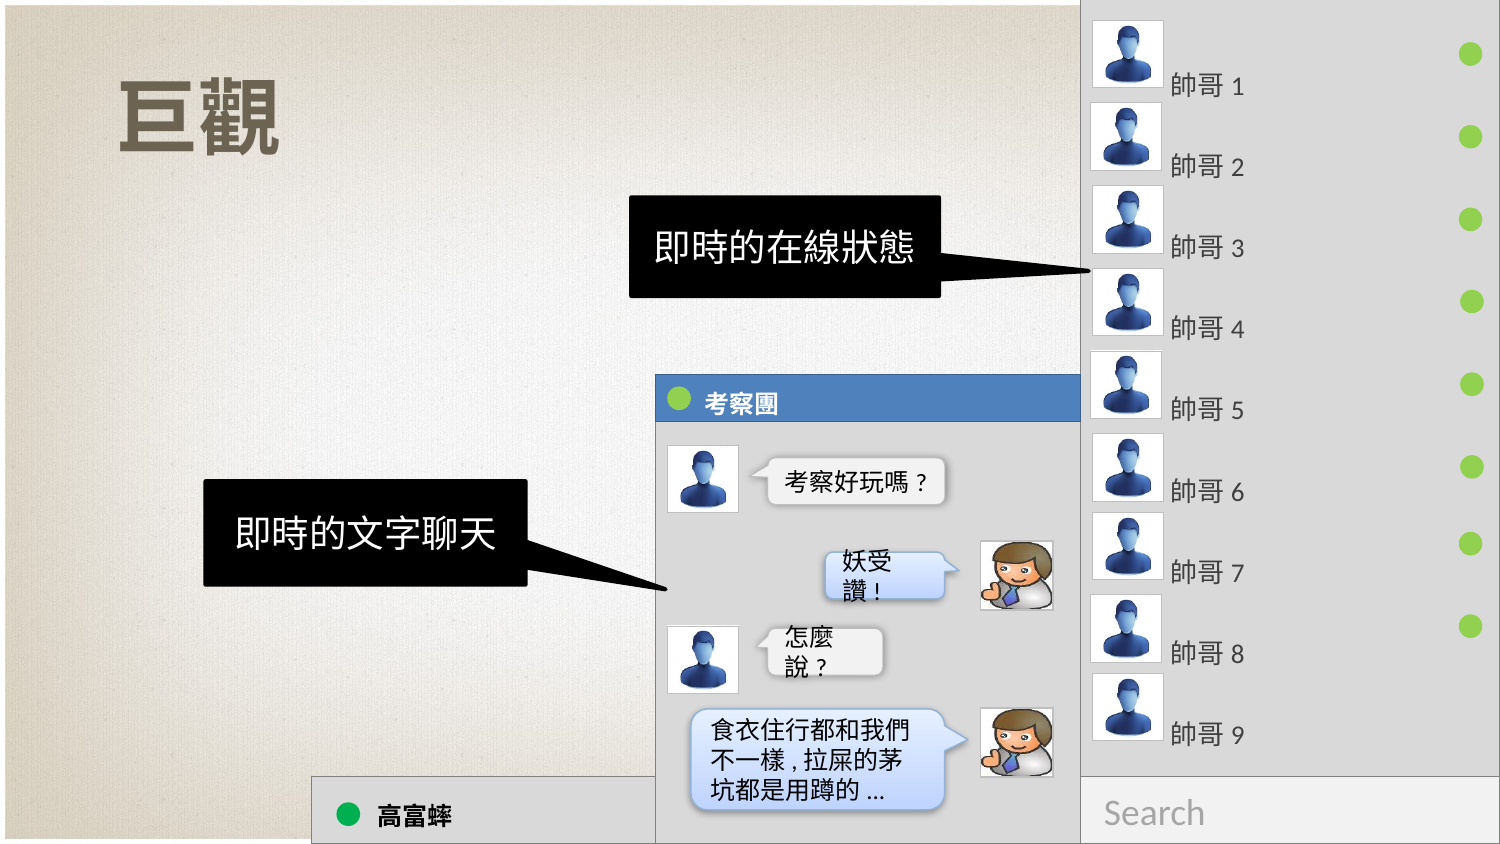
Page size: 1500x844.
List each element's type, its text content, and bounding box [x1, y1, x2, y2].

text_box 妖受讚! [824, 551, 960, 600]
text_box [1456, 612, 1485, 641]
picture [1089, 350, 1162, 419]
picture [666, 445, 739, 514]
text_box [1456, 122, 1485, 151]
text_box 食衣住行都和我們不一樣,拉屎的茅坑都是用蹲的... [690, 708, 969, 811]
text_box [665, 384, 693, 413]
picture [0, 0, 1079, 844]
text_box [1456, 40, 1485, 68]
text_box 怎麼說? [753, 626, 885, 678]
picture [980, 708, 1053, 777]
picture [1092, 511, 1164, 580]
text_box 即時的在線狀態 [629, 195, 1090, 299]
picture [1089, 102, 1162, 171]
text_box Search [1079, 774, 1500, 844]
text_box [1458, 370, 1486, 399]
text_box [1458, 287, 1486, 316]
text_box 高富蟀 [309, 774, 657, 844]
picture [1092, 185, 1164, 254]
picture [980, 541, 1053, 610]
text_box [1456, 529, 1485, 558]
text_box [334, 800, 363, 829]
picture [1092, 433, 1164, 502]
text_box [1458, 453, 1486, 481]
picture [666, 625, 739, 694]
picture [1092, 672, 1164, 742]
text_box [1456, 205, 1485, 234]
picture [1092, 267, 1164, 337]
text_box 考察團 [653, 373, 1083, 424]
text_box 即時的文字聊天 [203, 479, 668, 592]
title 巨觀 [100, 45, 1079, 186]
text_box 考察好玩嗎? [746, 455, 947, 507]
picture [1092, 19, 1164, 88]
picture [1089, 594, 1162, 663]
text_box [653, 424, 1083, 844]
text_box 帥哥1 帥哥2 帥哥3 帥哥4 帥哥5 帥哥6 帥哥7 帥哥8 帥哥9 [1079, 0, 1500, 774]
